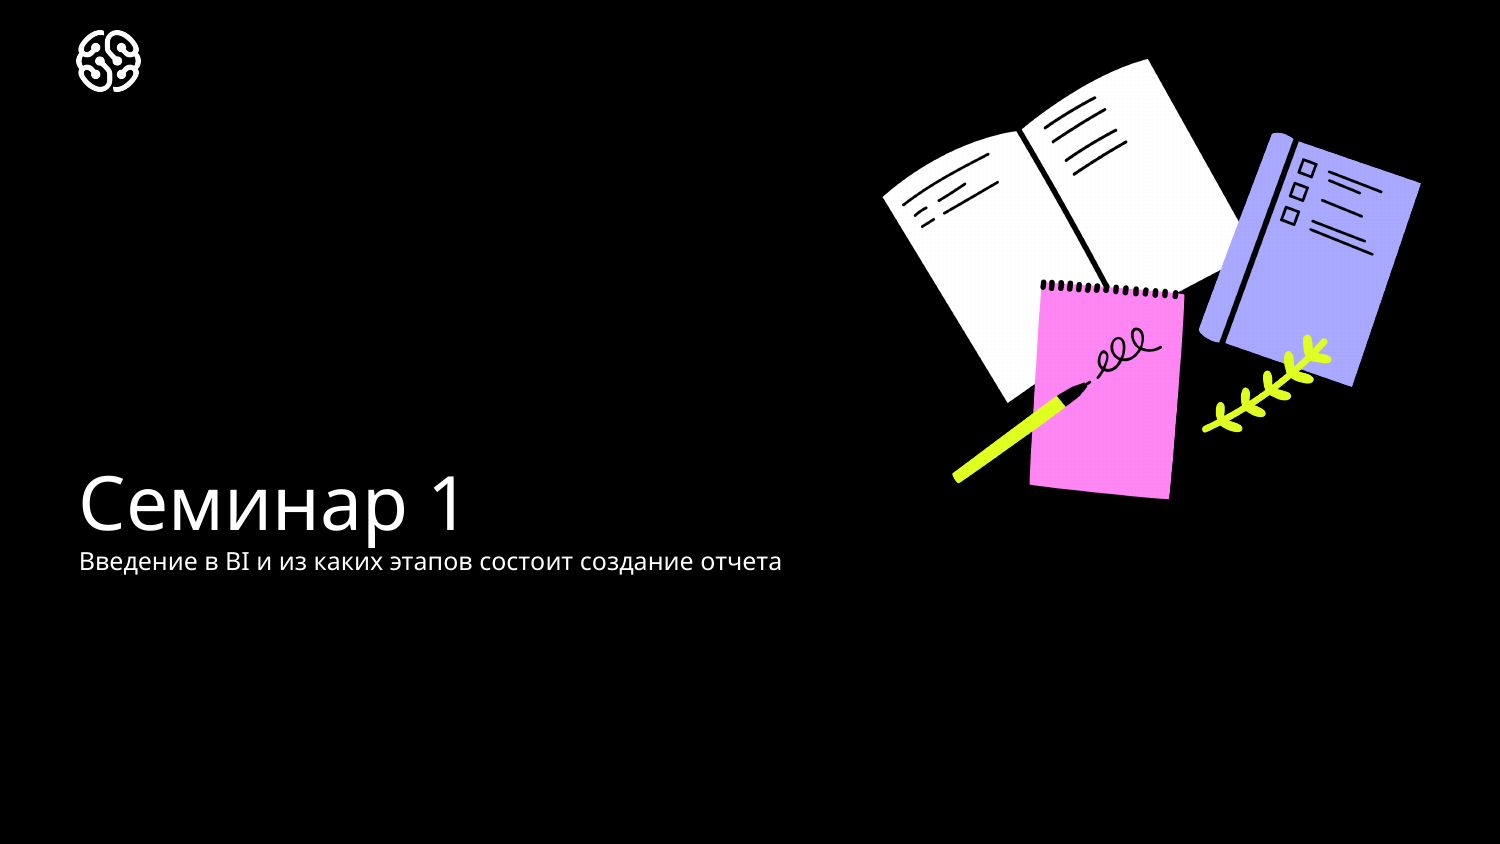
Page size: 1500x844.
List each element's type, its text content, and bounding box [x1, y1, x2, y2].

picture [874, 57, 1421, 519]
picture [76, 29, 141, 93]
title Семинар 1 Введение в BI и из каких этапов состоит создание отчета [76, 171, 1199, 591]
